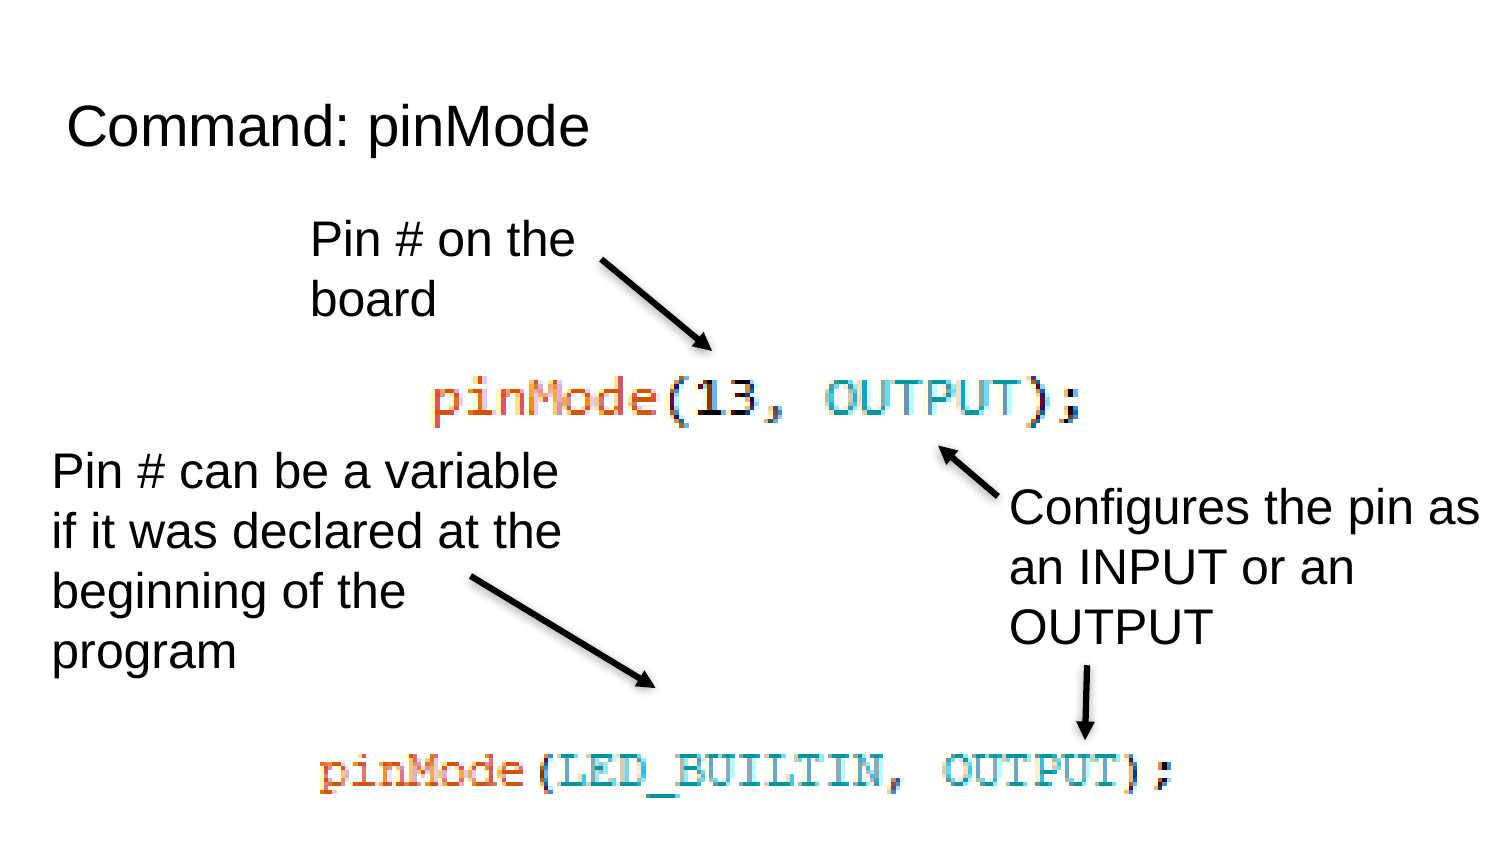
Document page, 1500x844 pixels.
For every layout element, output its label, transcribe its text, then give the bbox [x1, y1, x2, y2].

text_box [470, 575, 656, 689]
text_box Pin # can be a variable if it was declared at the beginning of the program [36, 431, 599, 603]
text_box Pin # on the board [294, 199, 712, 351]
title Command: pinMode [51, 72, 1449, 167]
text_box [937, 445, 999, 497]
picture [403, 363, 1097, 438]
picture [265, 739, 1235, 818]
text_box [600, 258, 713, 352]
text_box Configures the pin as an INPUT or an OUTPUT [993, 467, 1500, 639]
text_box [1084, 664, 1088, 741]
